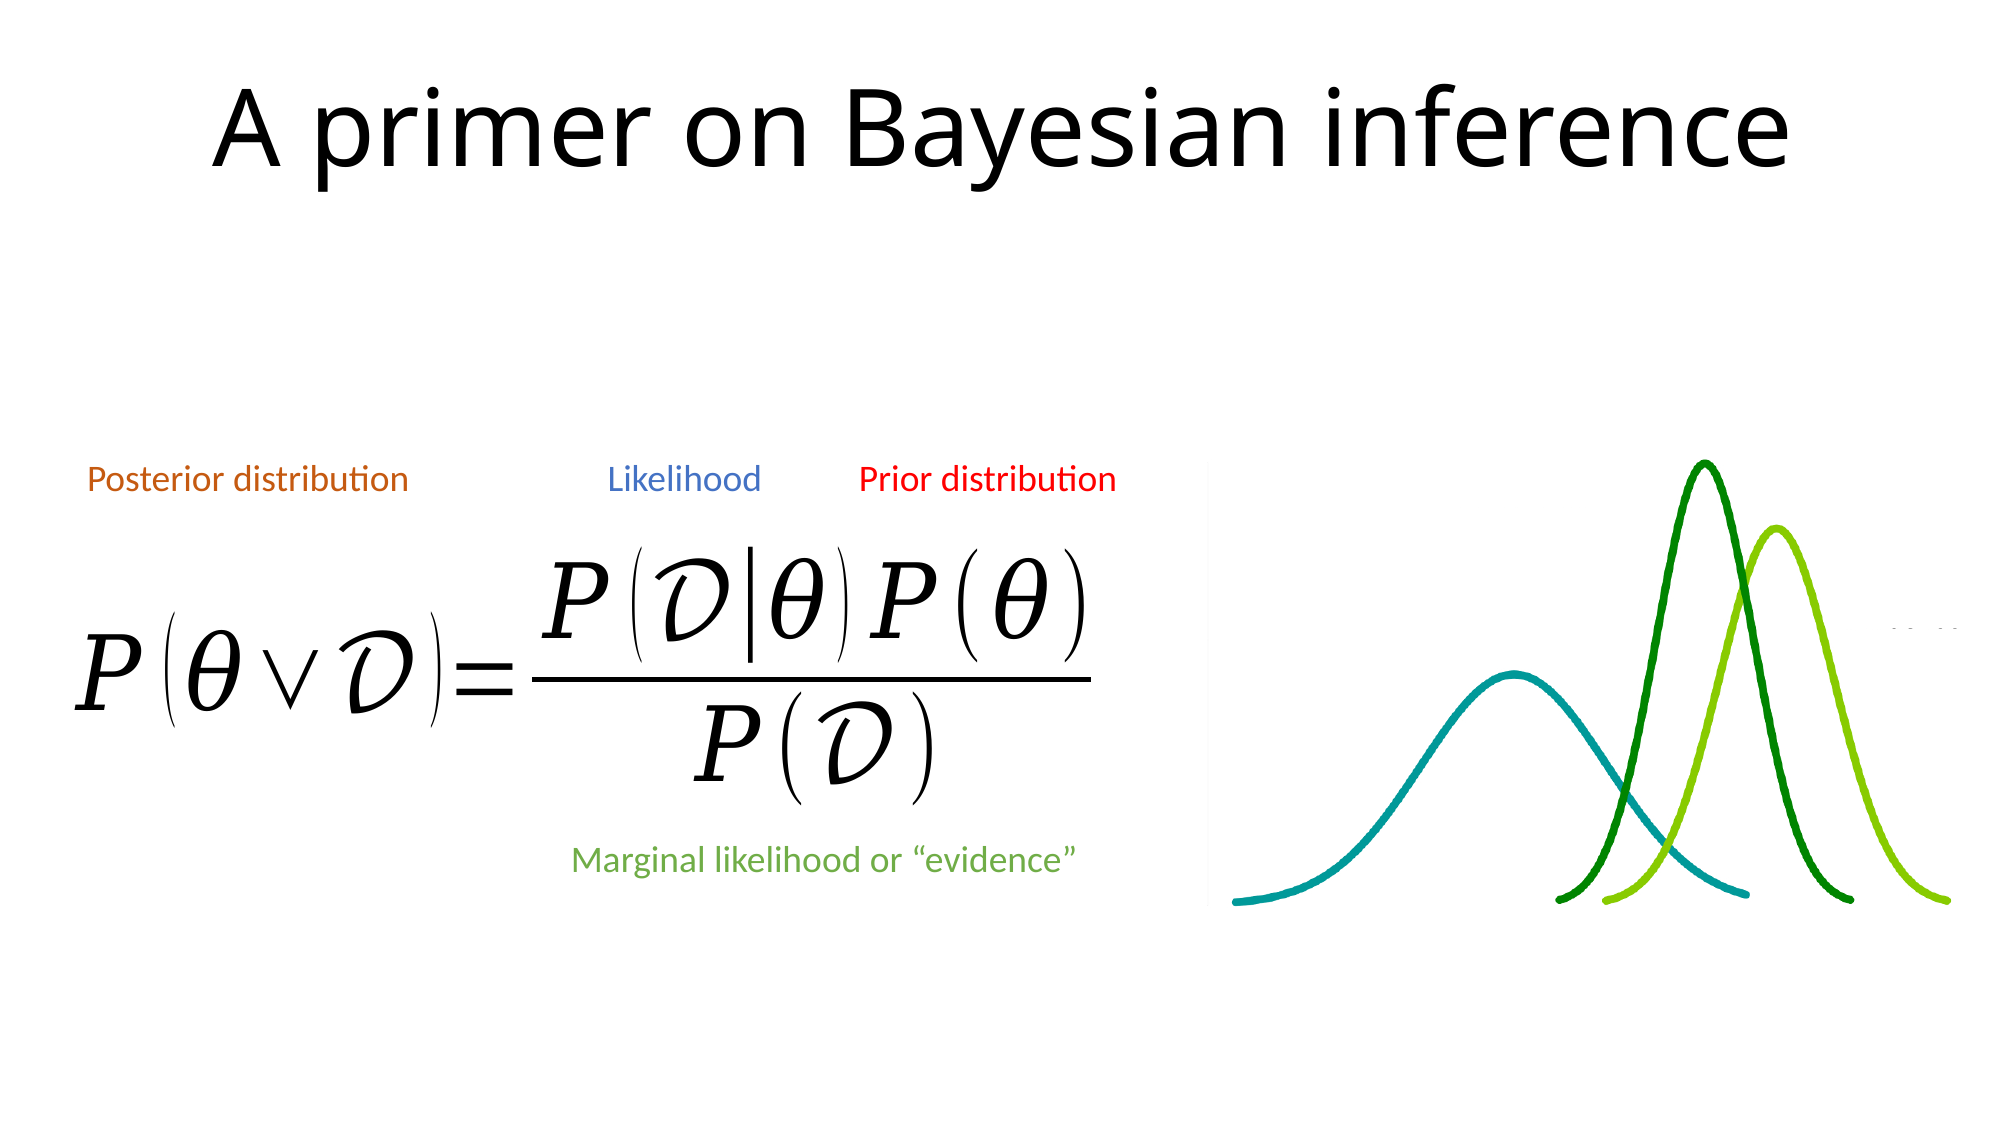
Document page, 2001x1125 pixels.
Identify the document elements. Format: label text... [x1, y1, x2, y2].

text_box Posterior distribution [72, 446, 425, 507]
text_box A primer on Bayesian inference [141, 0, 1867, 198]
text_box Prior distribution [844, 446, 1133, 507]
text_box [1207, 446, 2000, 922]
text_box Likelihood [592, 446, 778, 507]
text_box Marginal likelihood or “evidence” [556, 828, 1093, 888]
